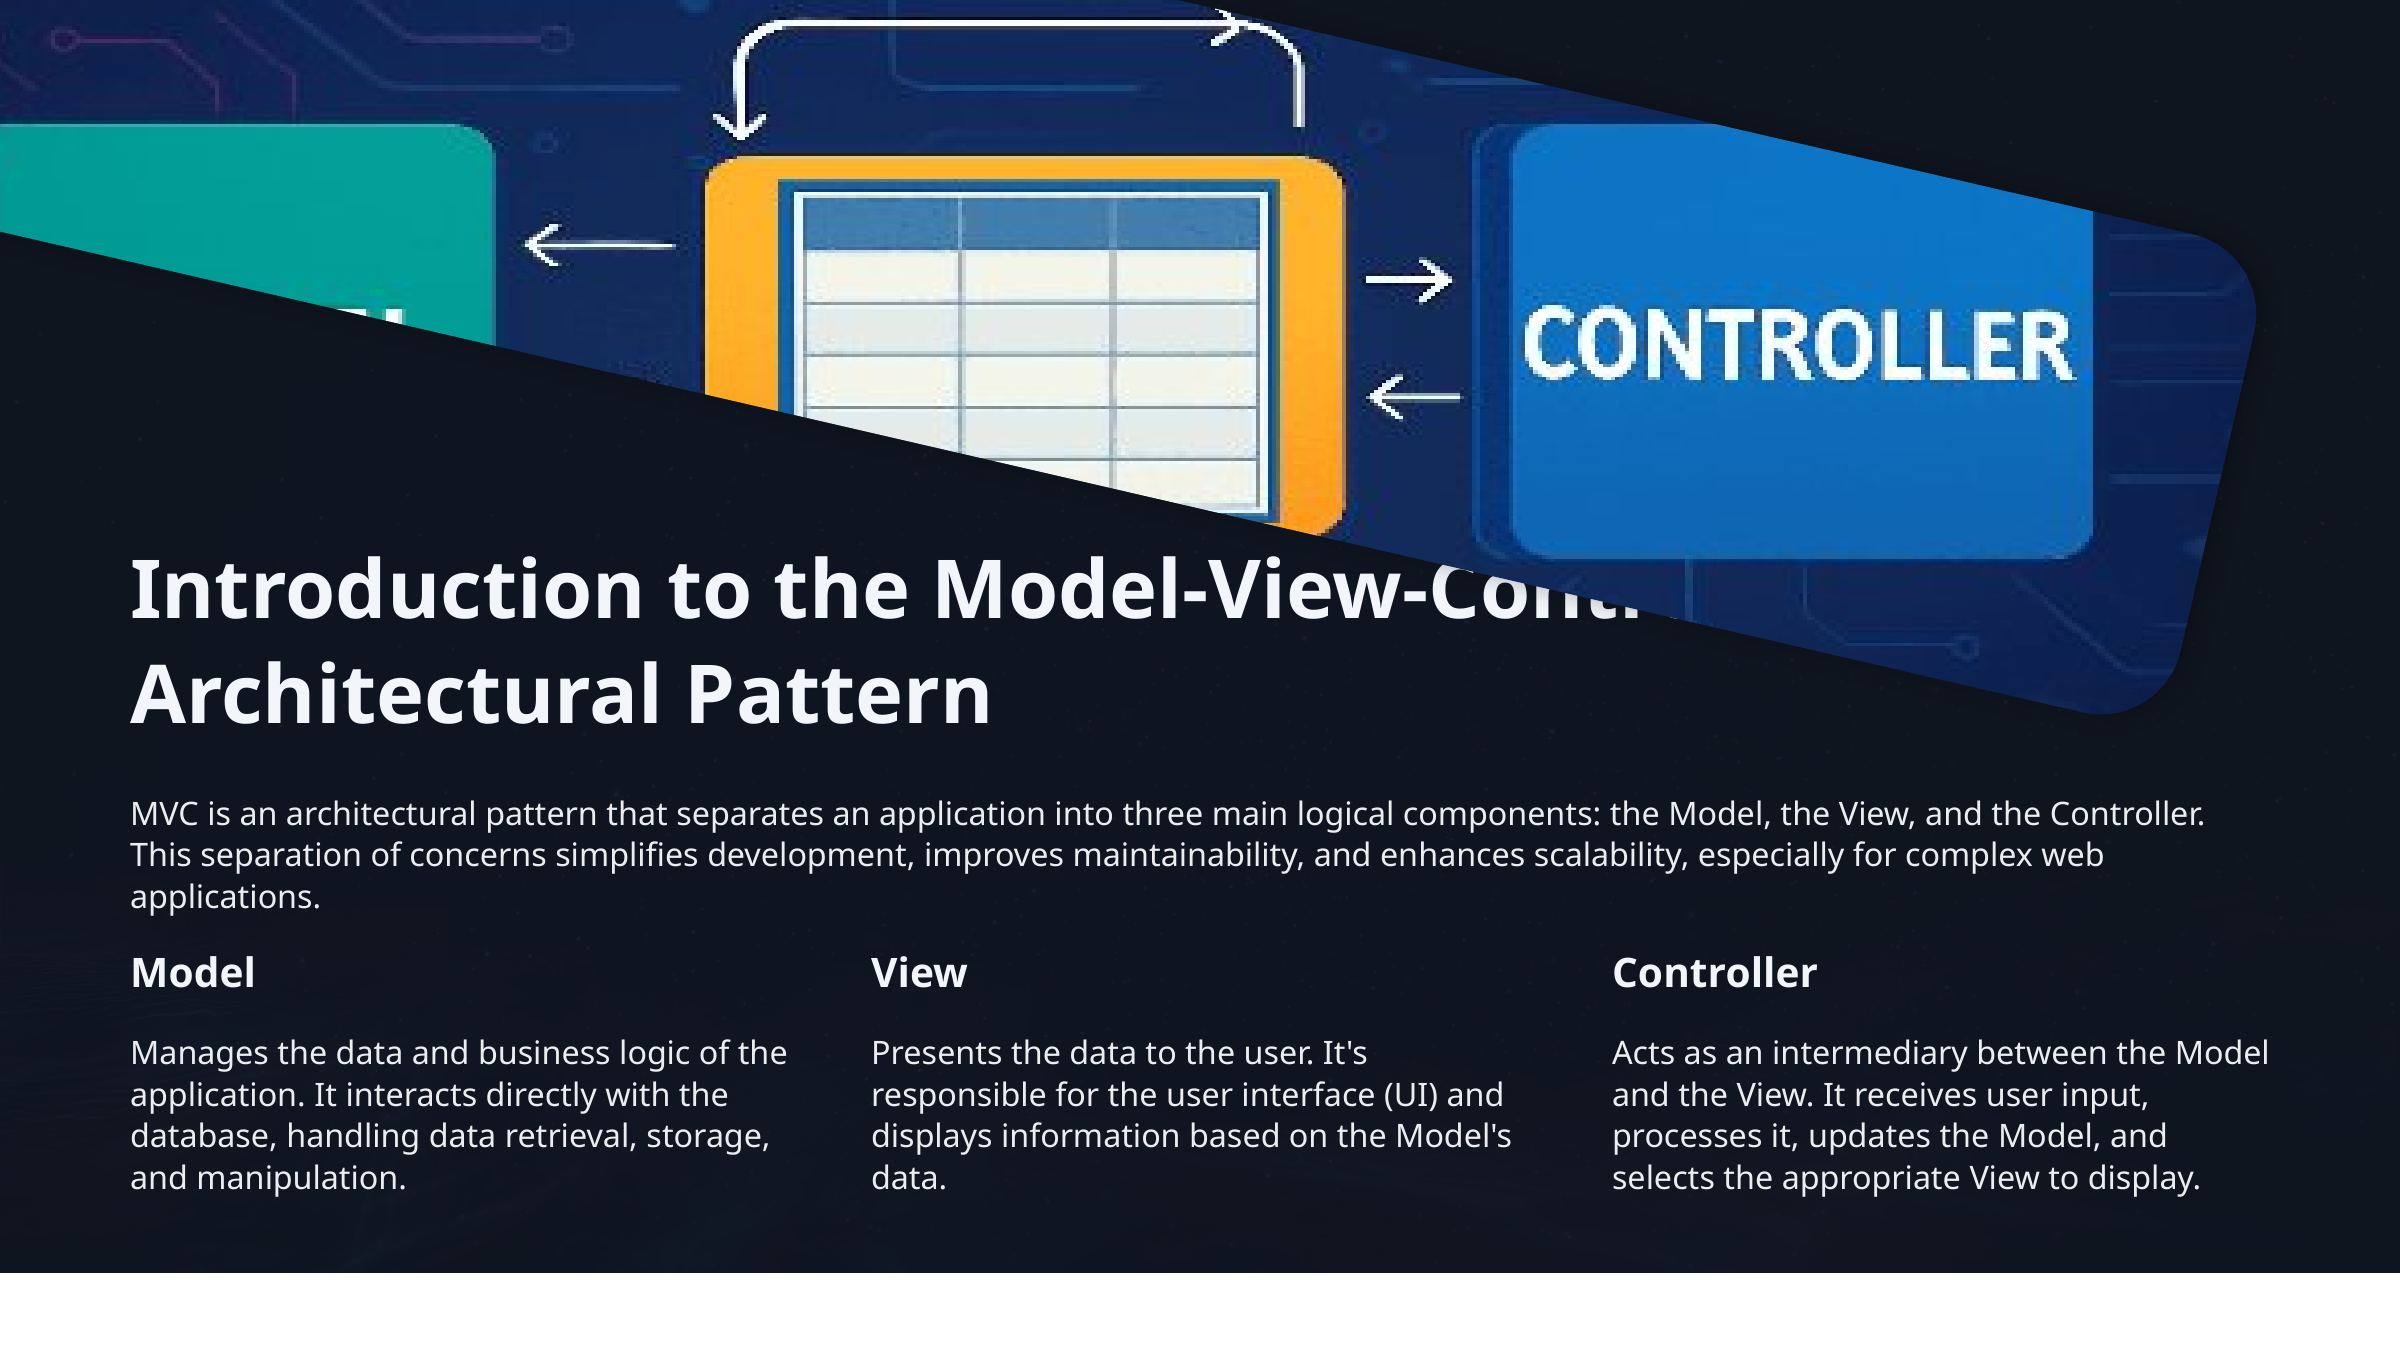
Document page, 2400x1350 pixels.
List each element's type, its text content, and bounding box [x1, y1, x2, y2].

text_box Model [130, 943, 538, 997]
text_box [0, 1273, 2400, 1350]
text_box Introduction to the Model-View-Controller (MVC) Architectural Pattern [130, 529, 2270, 741]
text_box Presents the data to the user. It's responsible for the user interface (UI) and displays information based on the Model's data. [871, 1029, 1532, 1199]
picture [0, 0, 2257, 715]
text_box Manages the data and business logic of the application. It interacts directly with the database, handling data retrieval, storage, and manipulation. [130, 1029, 791, 1199]
text_box MVC is an architectural pattern that separates an application into three main logical components: the Model, the View, and the Controller. This separation of concerns simplifies development, improves maintainability, and enhances scalability, especially for complex web applications. [130, 789, 2270, 875]
text_box Controller [1612, 943, 2019, 997]
text_box Acts as an intermediary between the Model and the View. It receives user input, processes it, updates the Model, and selects the appropriate View to display. [1612, 1029, 2273, 1199]
text_box View [871, 943, 1279, 997]
